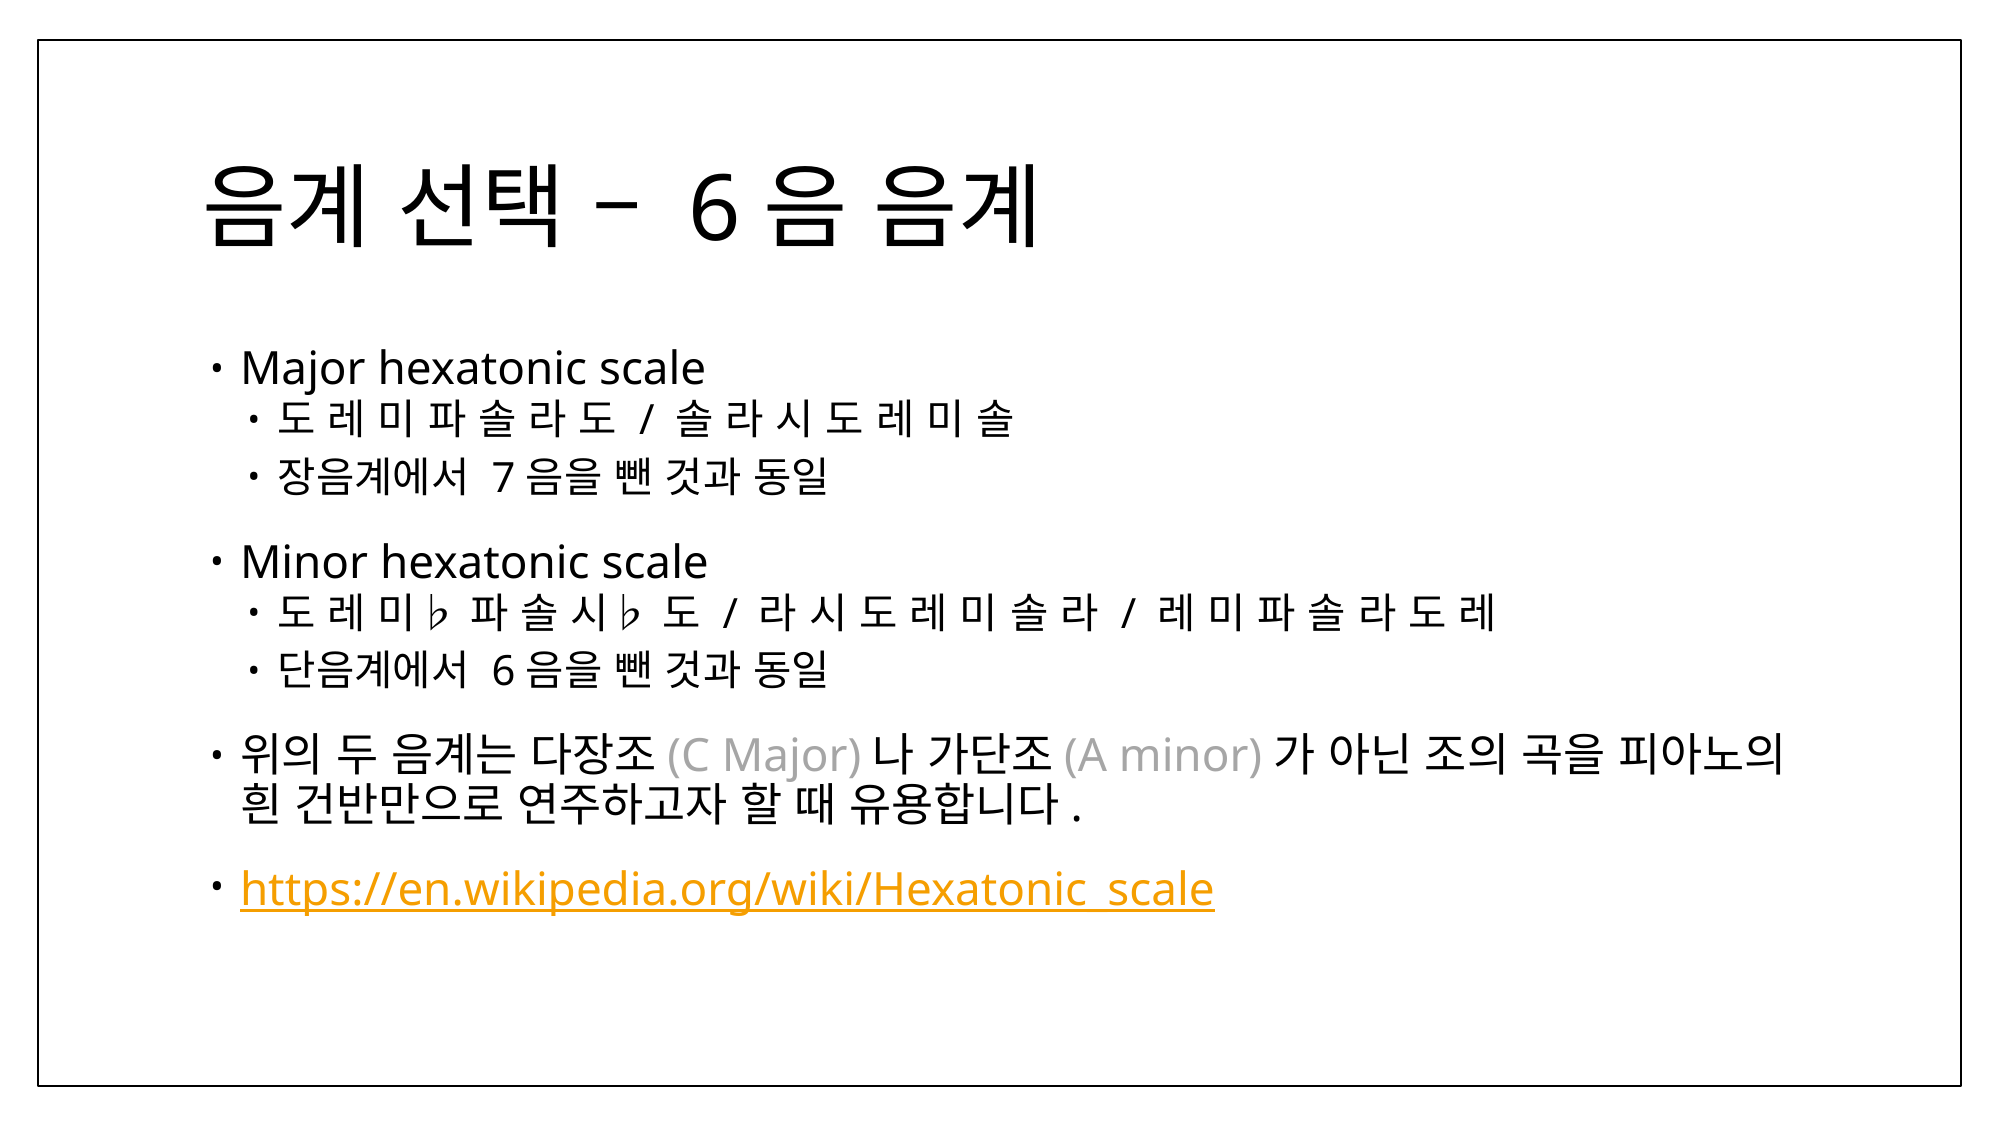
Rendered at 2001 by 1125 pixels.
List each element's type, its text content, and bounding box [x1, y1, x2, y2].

title 음계 선택 – 6음 음계 [187, 99, 1808, 323]
list Major hexatonic scale 도 레 미 파 솔 라 도 / 솔 라 시 도 레 미 솔 장음계에서 7음을 뺀 것과 동일 Minor hexatonic scale 도 레 미♭ 파 솔 시♭ 도 / 라 시 도 레 미 솔 라 / 레 미 파 솔 라 도 레 단음계에서 6음을 뺀 것과 동일 위의 두 음계는 다장조(C Major)나 가단조(A minor)가 아닌 조의 곡을 피아노의 흰 건반만으로 연주하고자 할 때 유용합니다. https://en.wikipedia.org/wiki/Hexatonic_scale [187, 337, 1808, 1000]
